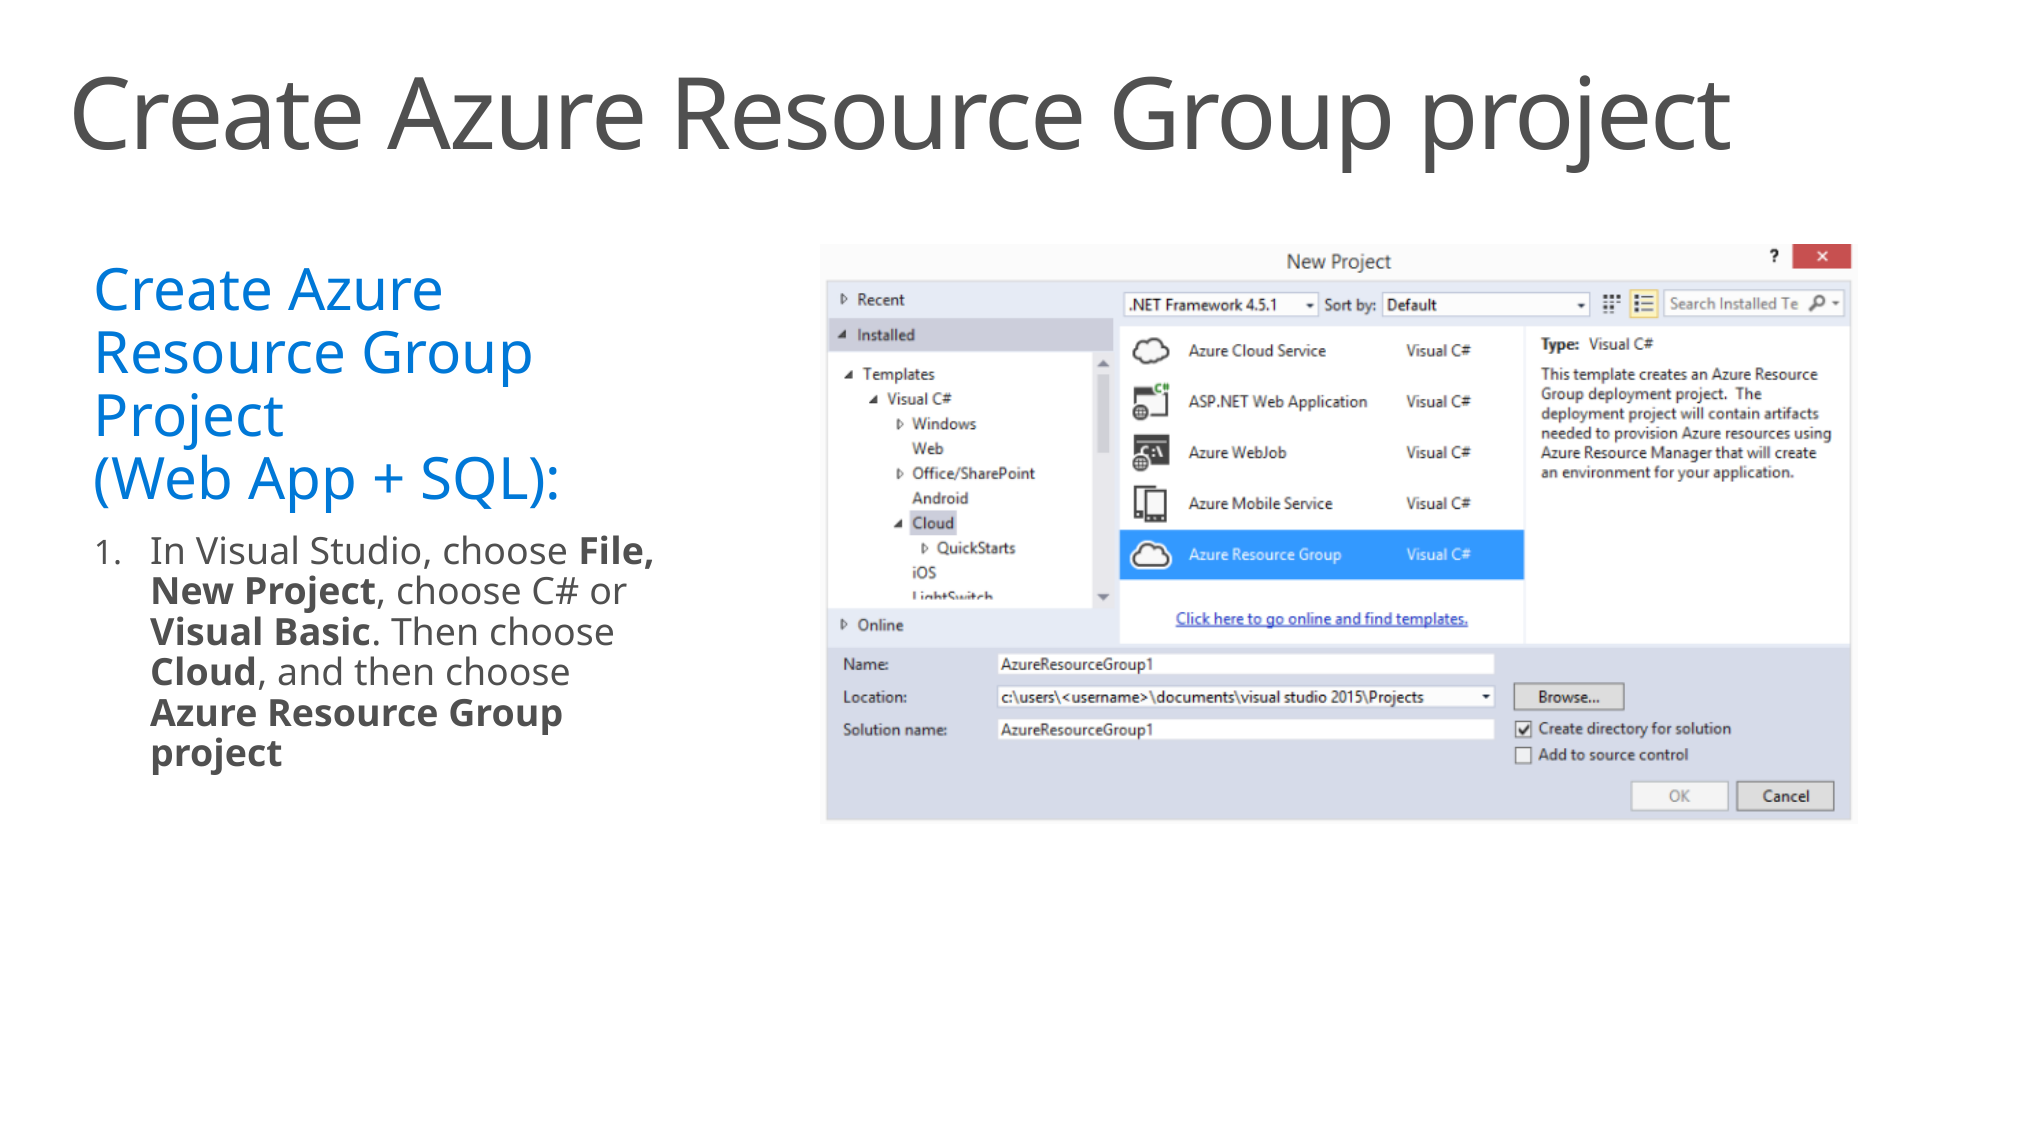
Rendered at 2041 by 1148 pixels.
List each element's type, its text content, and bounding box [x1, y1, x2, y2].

title Create Azure Resource Group project [45, 48, 1996, 199]
list Create Azure Resource Group Project (Web App + SQL): In Visual Studio, choose File, New Project, choose C# or Visual Basic. Then choose Cloud, and then choose Azure Resource Group project [70, 245, 709, 693]
picture [819, 244, 1859, 824]
